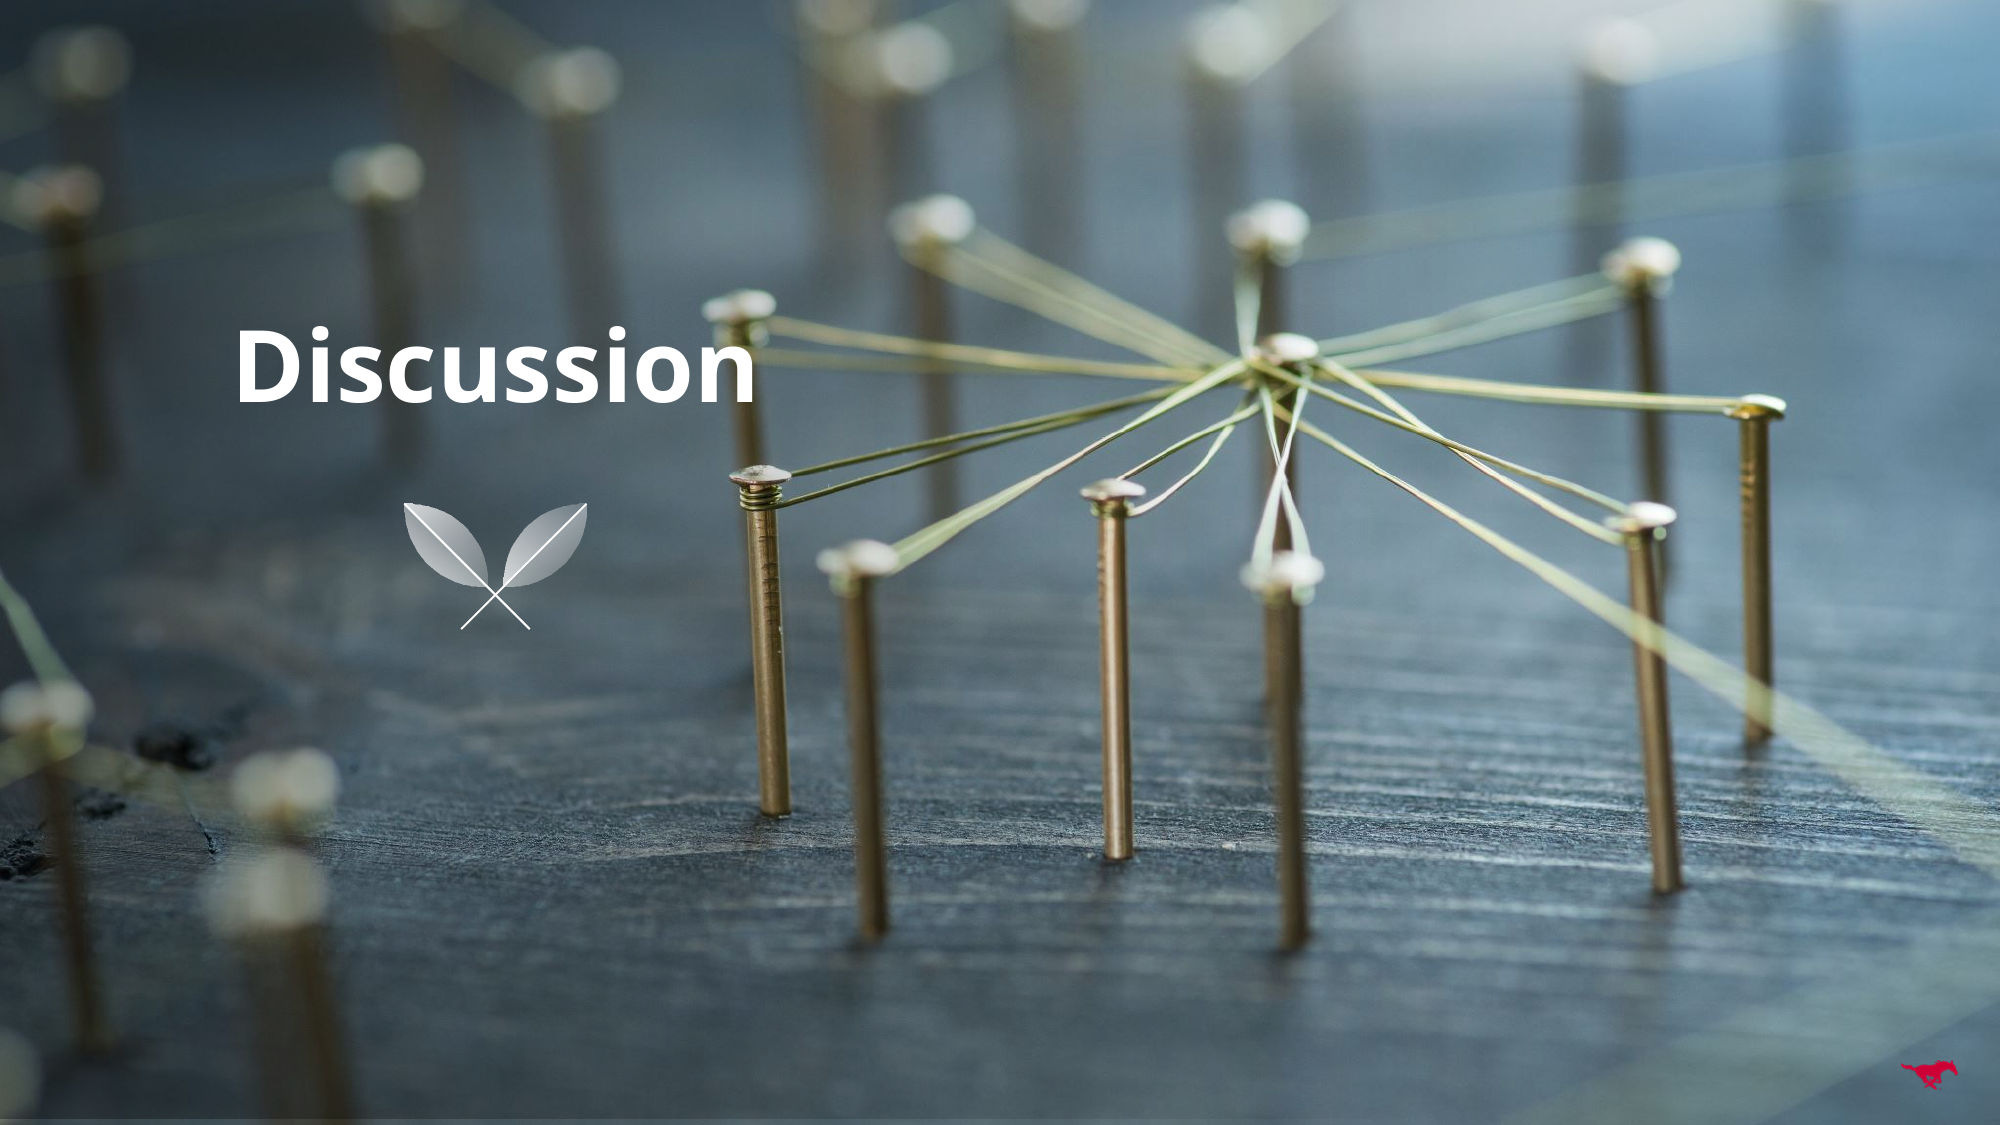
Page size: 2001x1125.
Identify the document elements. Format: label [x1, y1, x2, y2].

picture [0, 0, 2000, 1125]
text_box [314, 465, 679, 660]
